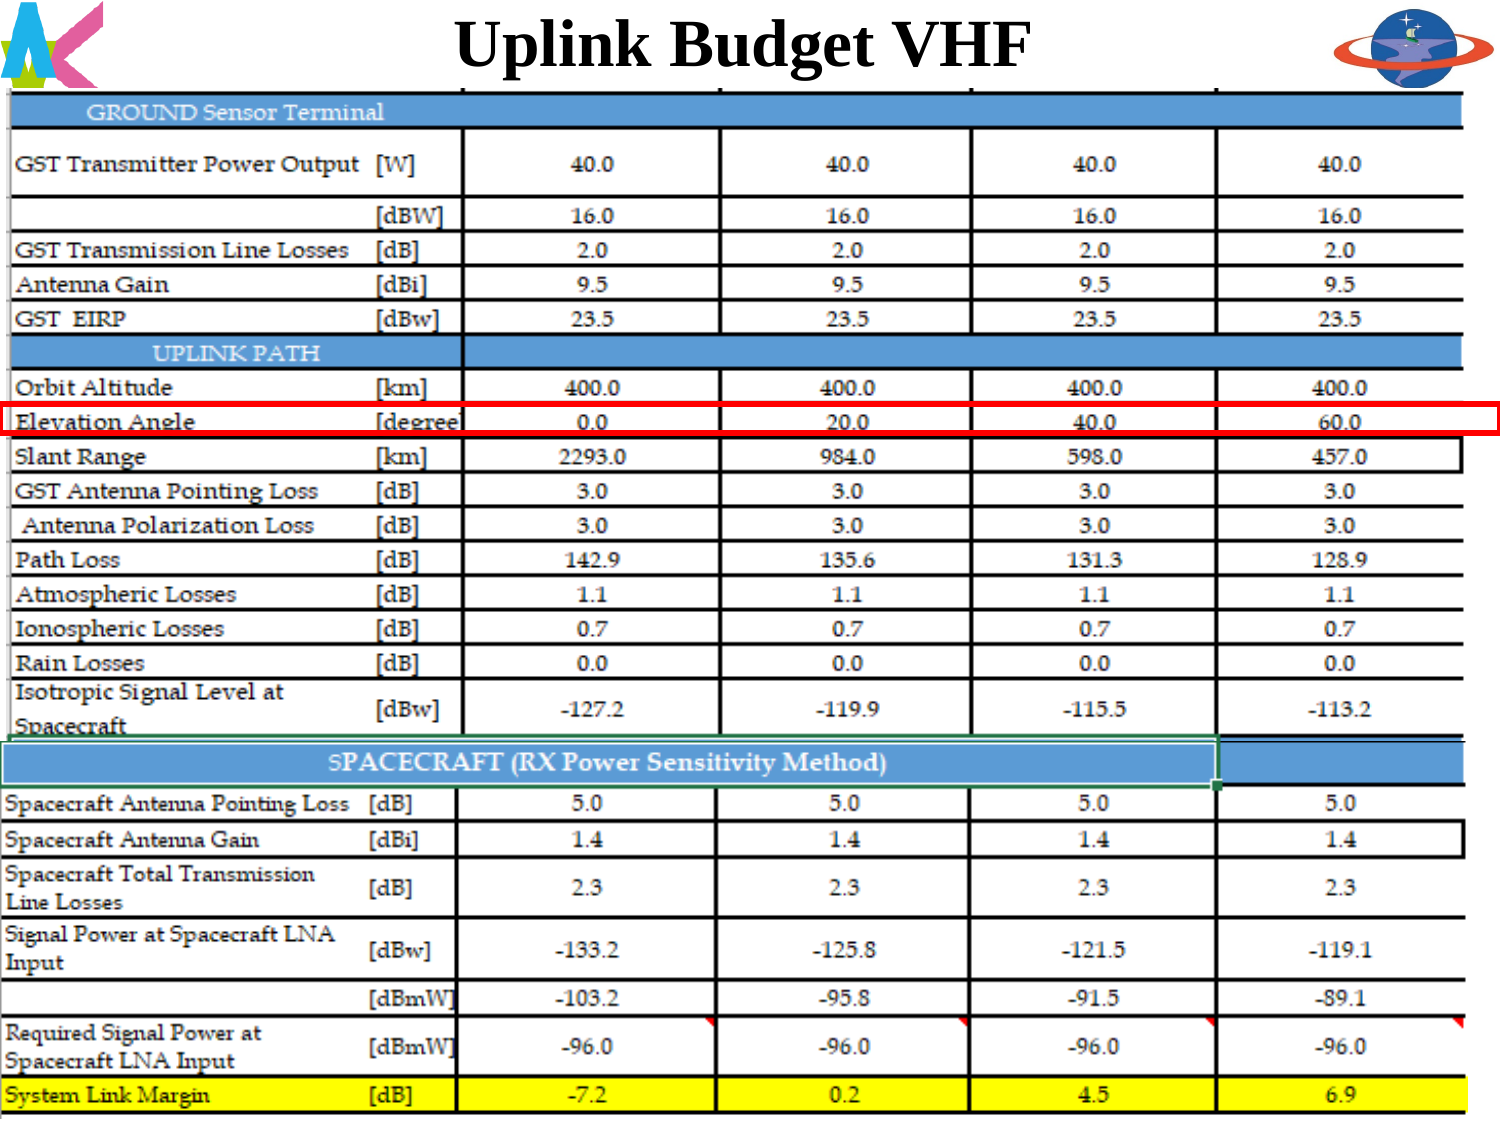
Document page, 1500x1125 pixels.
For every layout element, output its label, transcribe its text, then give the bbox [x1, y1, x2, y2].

picture [0, 1, 1500, 1119]
title Uplink Budget VHF [39, 0, 1448, 86]
text_box [1473, 402, 1500, 435]
